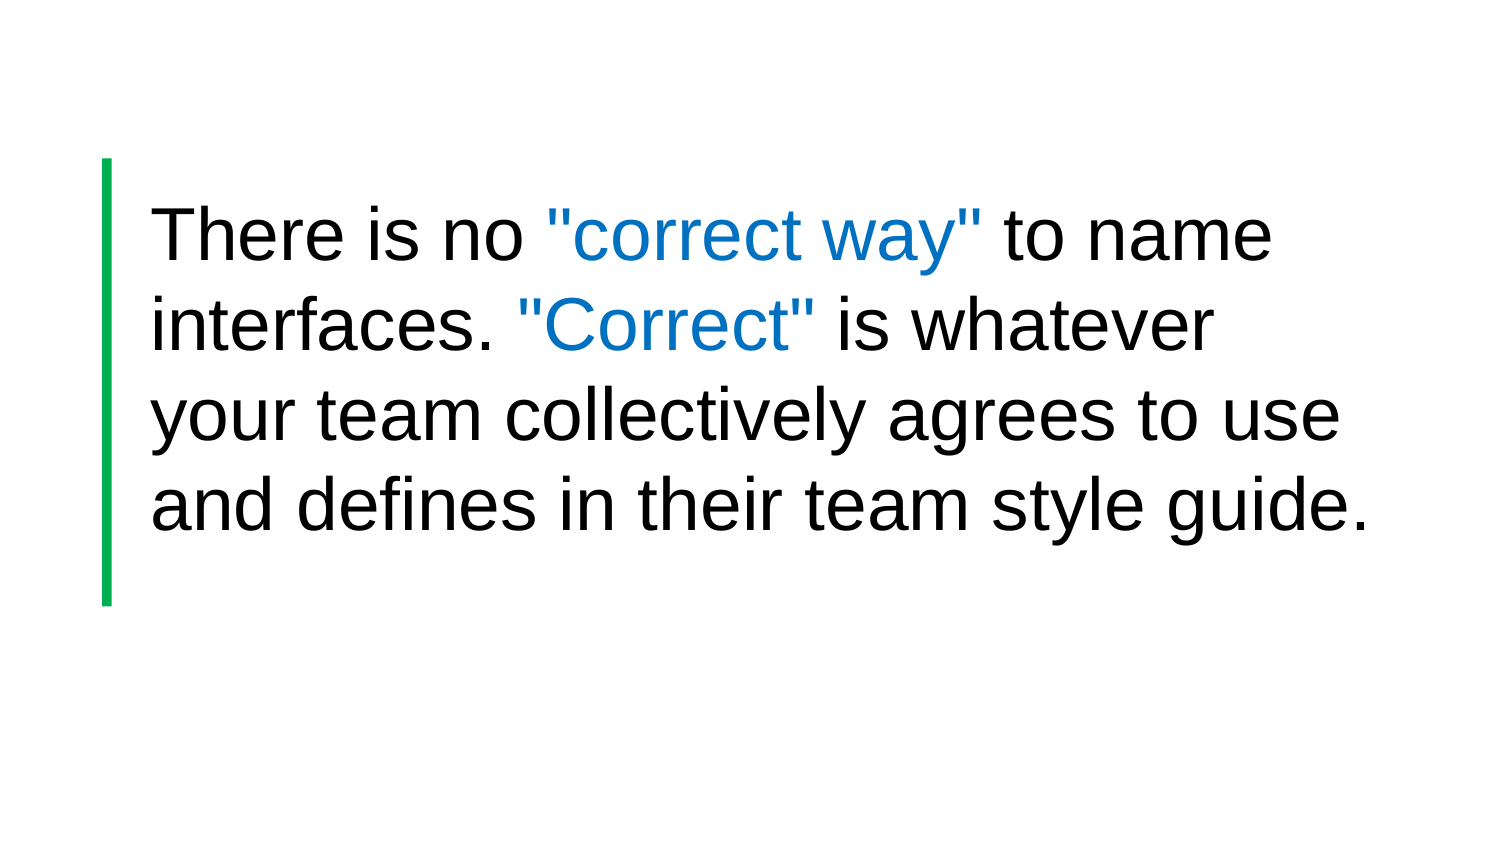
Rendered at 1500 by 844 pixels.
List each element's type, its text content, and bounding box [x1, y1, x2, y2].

text_box There is no "correct way" to name interfaces. "Correct" is whatever your team collectively agrees to use and defines in their team style guide. [135, 170, 1390, 576]
text_box [102, 158, 112, 607]
